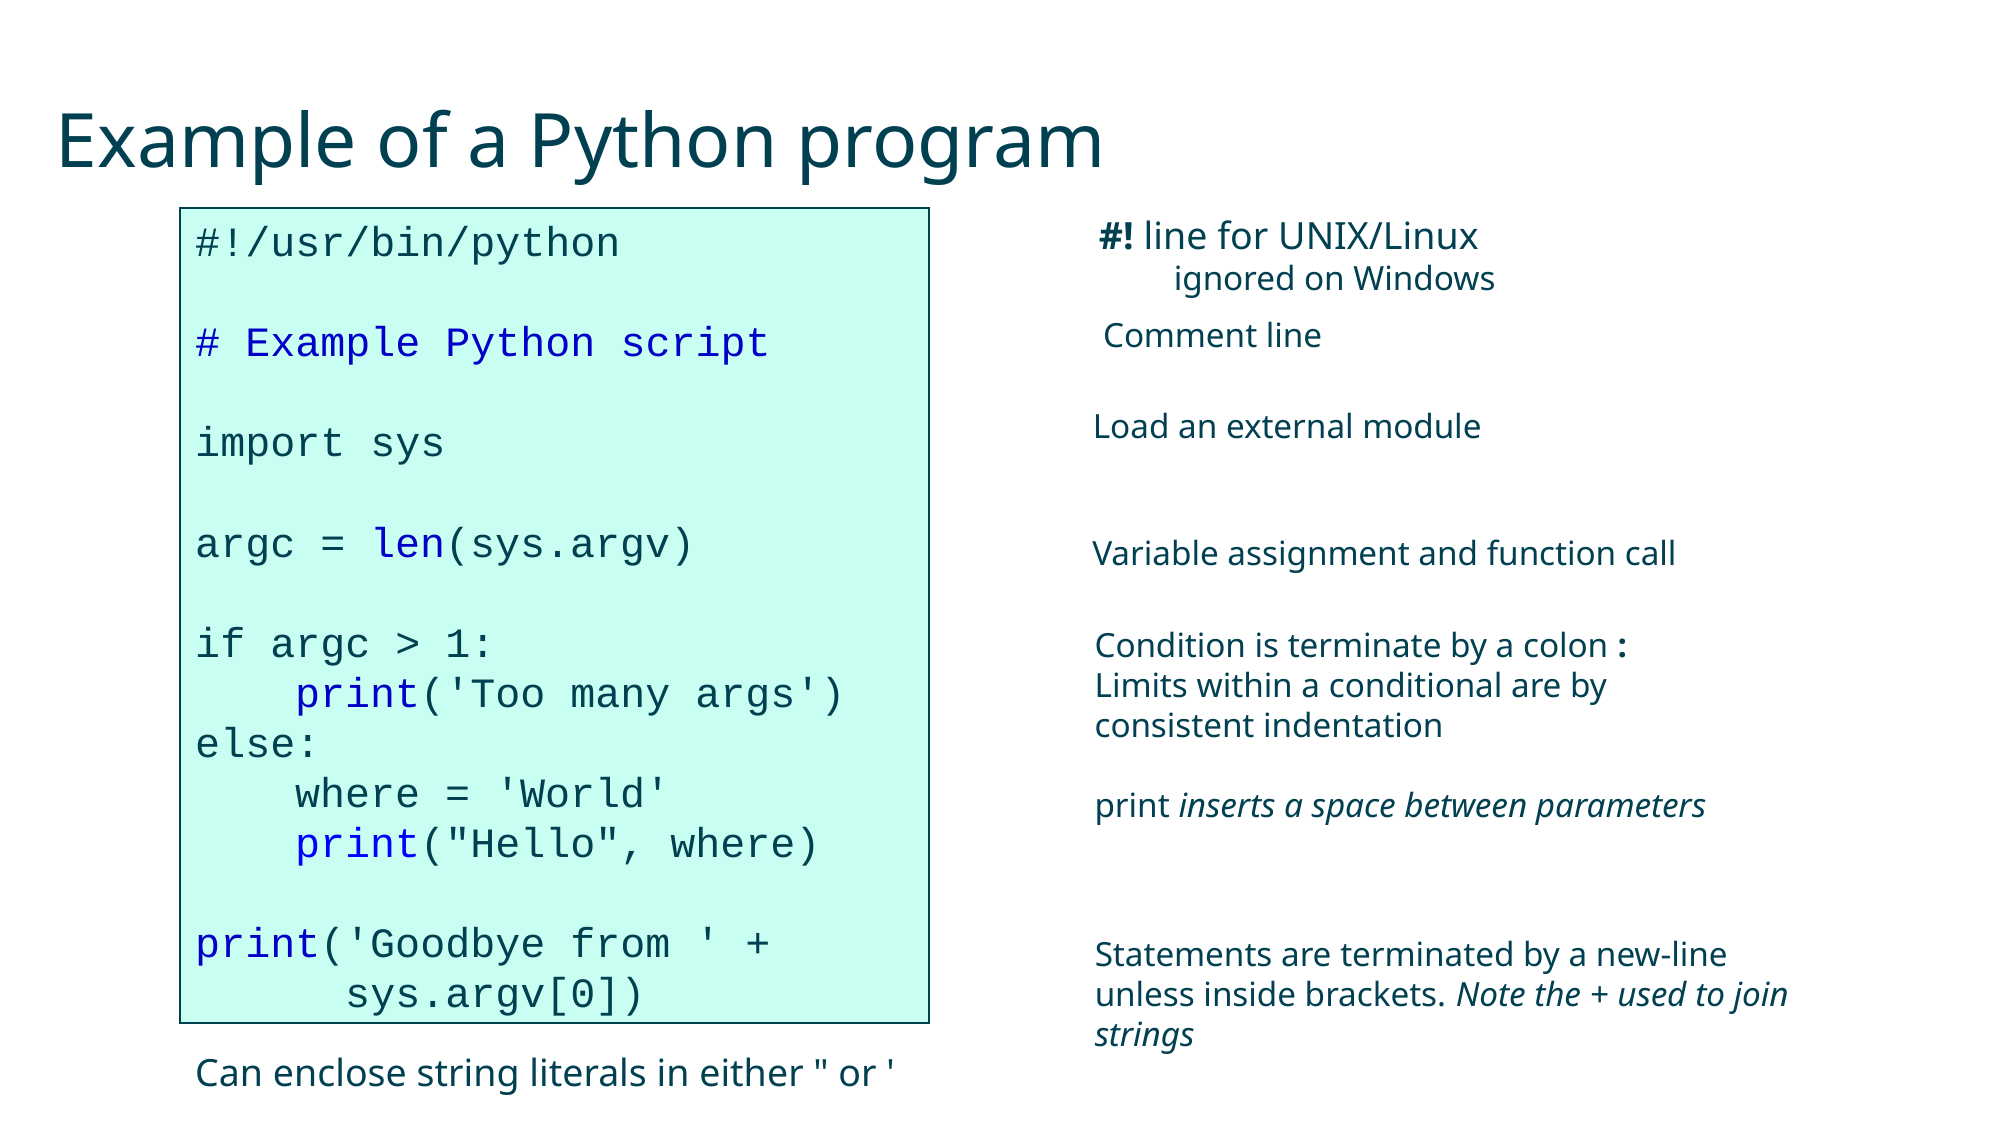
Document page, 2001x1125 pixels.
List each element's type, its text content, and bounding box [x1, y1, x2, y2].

text_box Condition is terminate by a colon : Limits within a conditional are by consistent indentation print inserts a space between parameters [1079, 617, 1850, 832]
text_box #!/usr/bin/python # Example Python script import sys argc = len(sys.argv) if argc > 1: print('Too many args') else: where = 'World' print("Hello", where) print('Goodbye from ' + sys.argv[0]) [180, 207, 930, 1023]
text_box Comment line [1088, 307, 1338, 362]
text_box #! line for UNIX/Linux ignored on Windows [1084, 205, 1511, 305]
title Example of a Python program [55, 92, 1946, 225]
text_box Load an external module [1078, 398, 1671, 453]
text_box Statements are terminated by a new-line unless inside brackets. Note the + used to join strings [1079, 925, 1838, 1061]
text_box Can enclose string literals in either " or ' [180, 1041, 1512, 1102]
text_box Variable assignment and function call [1077, 525, 1758, 580]
